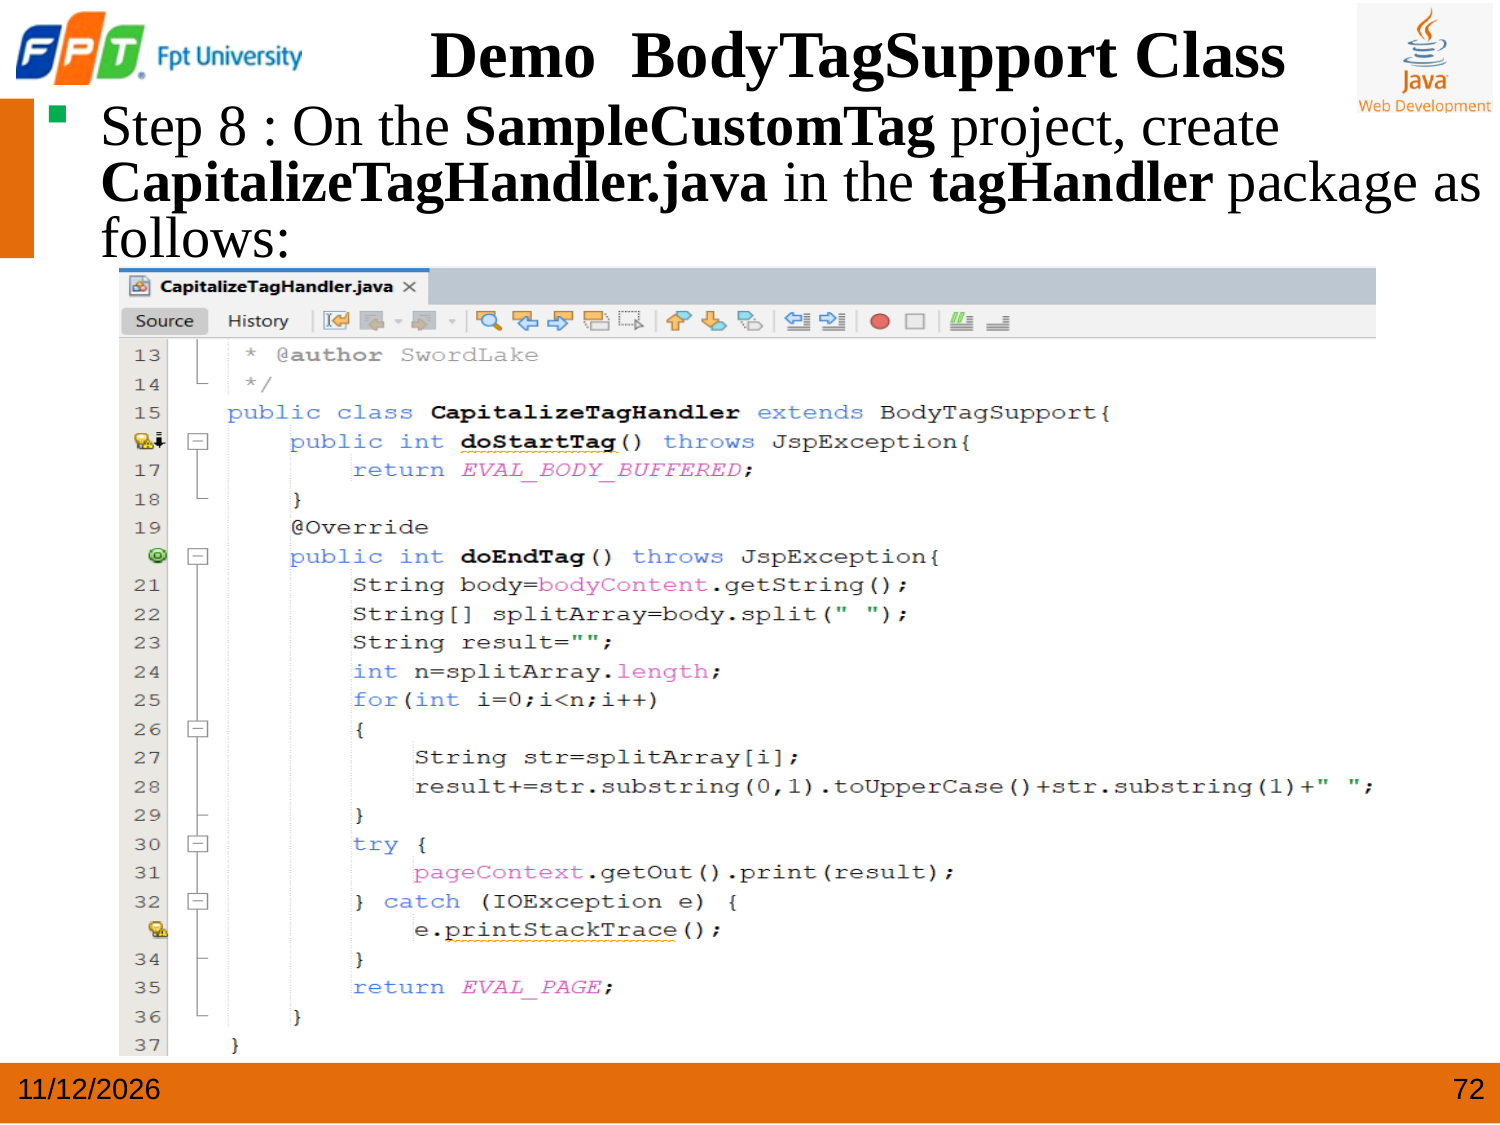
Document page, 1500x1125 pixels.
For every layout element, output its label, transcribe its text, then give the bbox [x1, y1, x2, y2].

picture [119, 266, 1376, 1057]
text_box Step 8 : On the SampleCustomTag project, create CapitalizeTagHandler.java in the tagHandler package as follows: [29, 93, 1500, 219]
slide_number 72 [1050, 1063, 1500, 1124]
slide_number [2, 1063, 231, 1123]
picture [16, 11, 217, 85]
text_box Demo BodyTagSupport Class [217, 0, 1500, 102]
